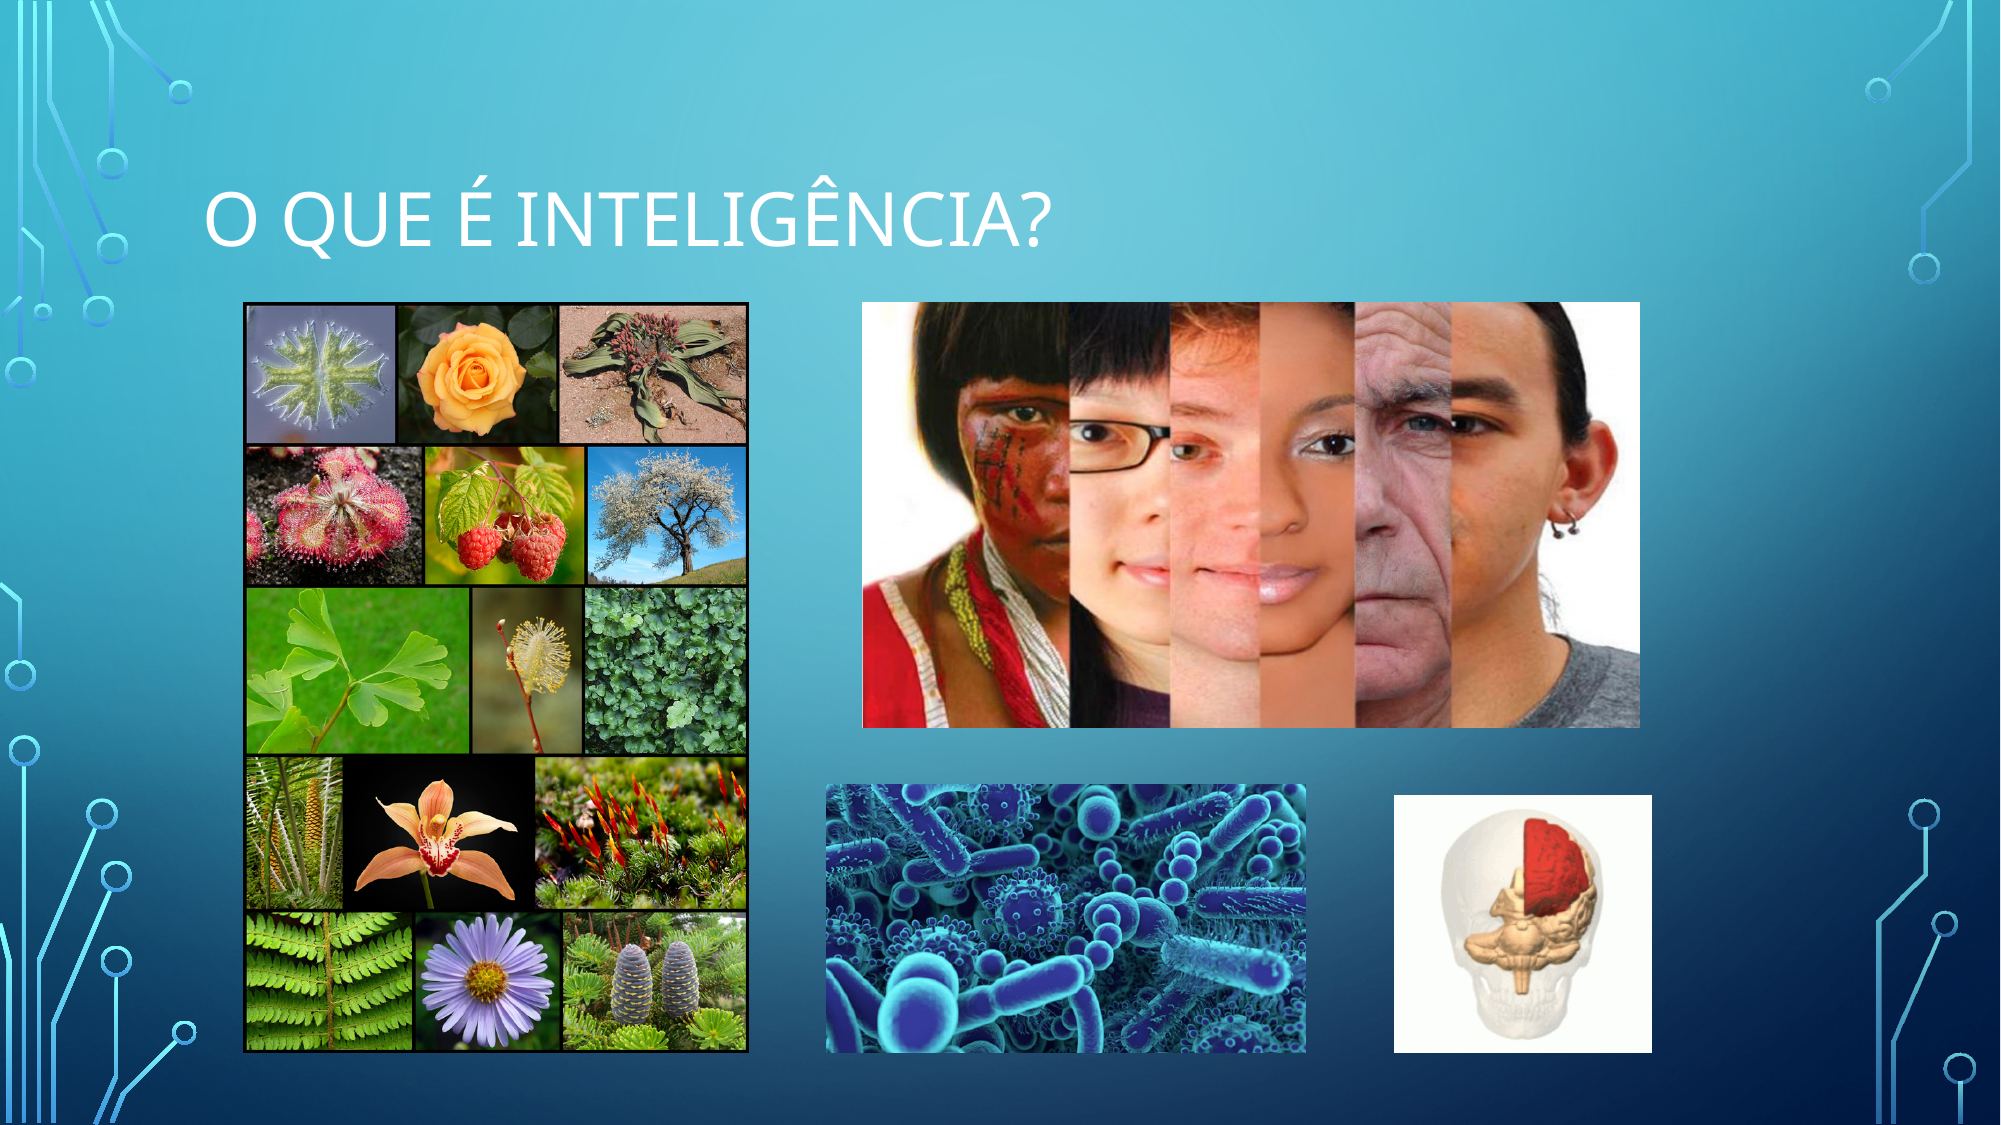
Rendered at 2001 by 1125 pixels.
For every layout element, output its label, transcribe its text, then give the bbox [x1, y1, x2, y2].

picture [825, 784, 1307, 1054]
picture [862, 302, 1641, 728]
title O que é inteligência? [187, 101, 1813, 344]
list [1393, 795, 1652, 1053]
picture [242, 302, 749, 1054]
